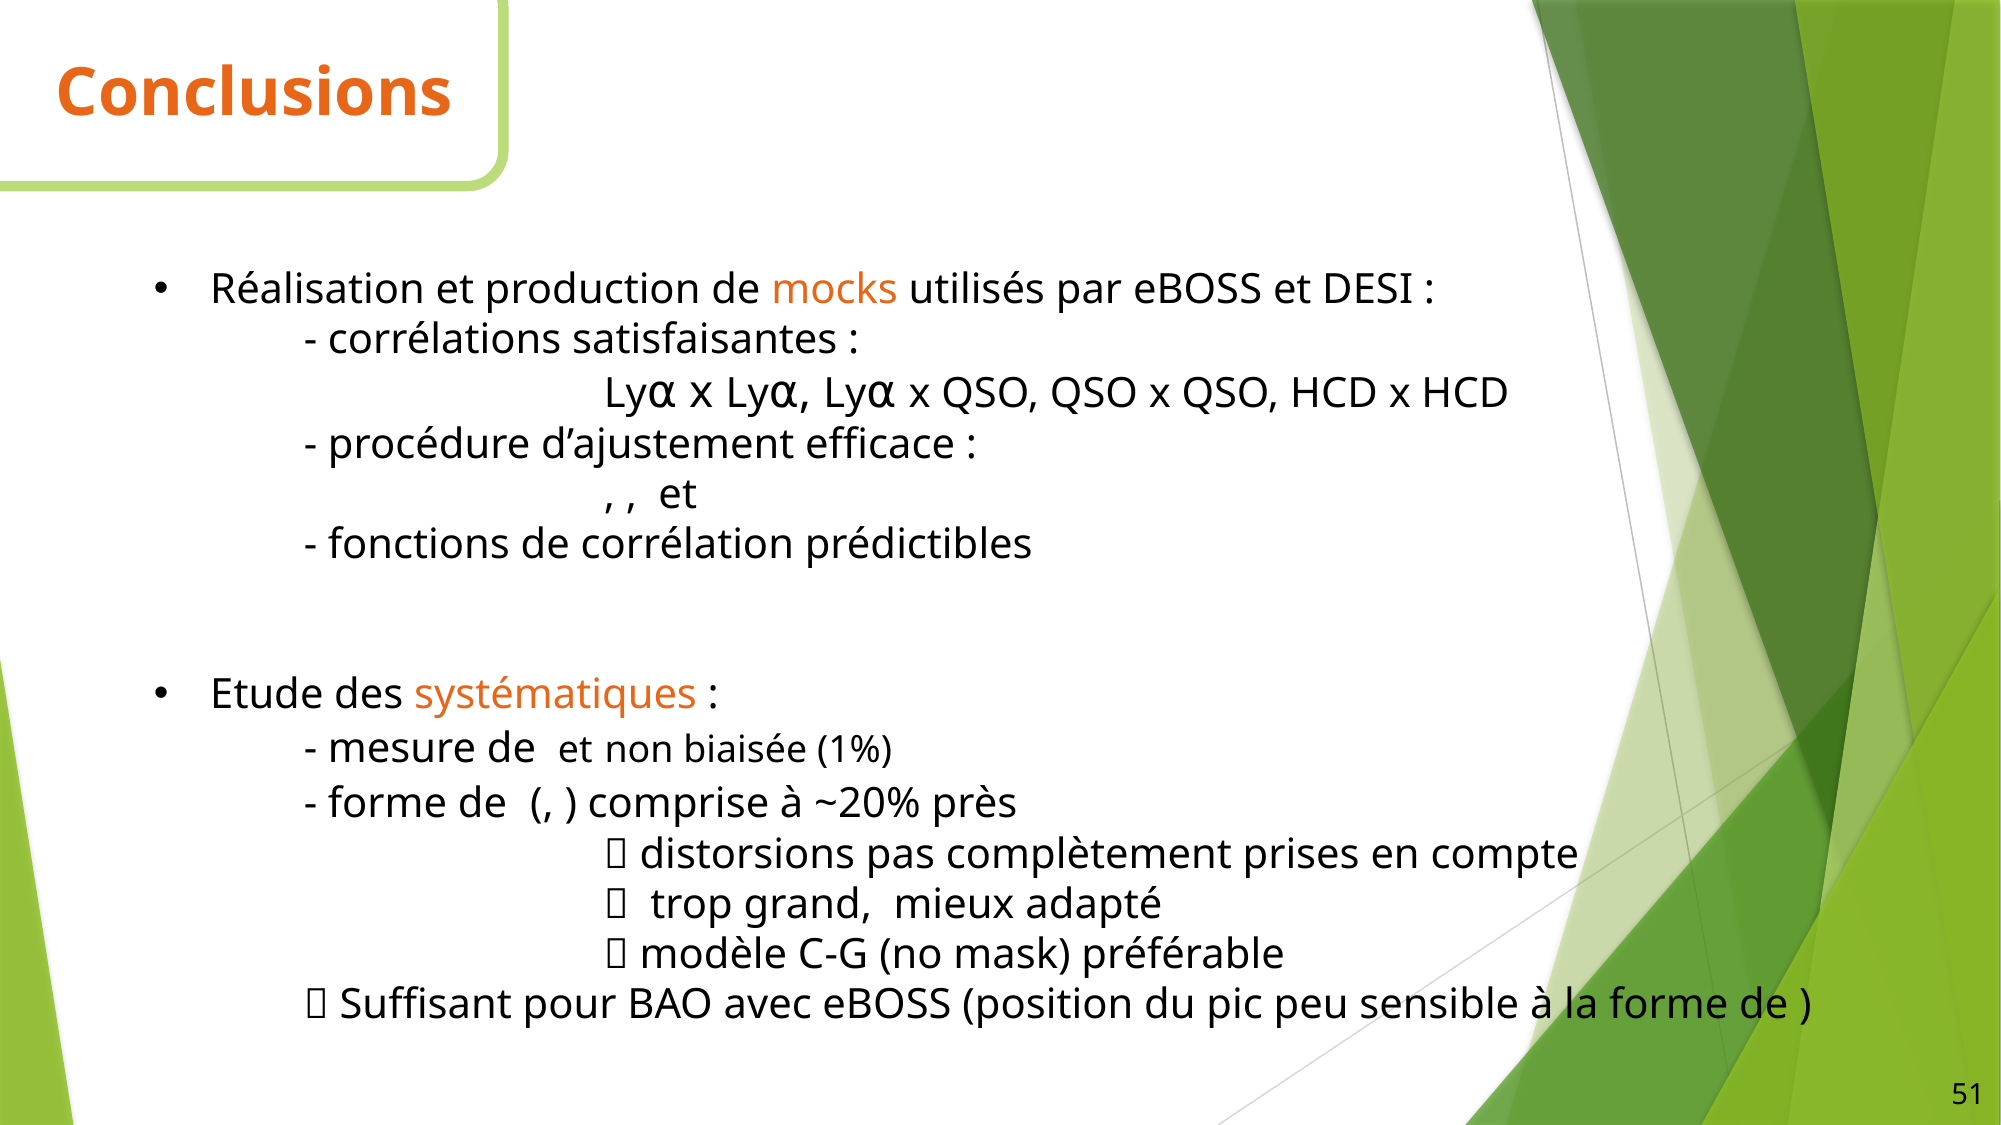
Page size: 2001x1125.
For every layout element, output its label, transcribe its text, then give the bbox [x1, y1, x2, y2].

slide_number 51 [1887, 1065, 2000, 1125]
text_box [0, 0, 505, 188]
